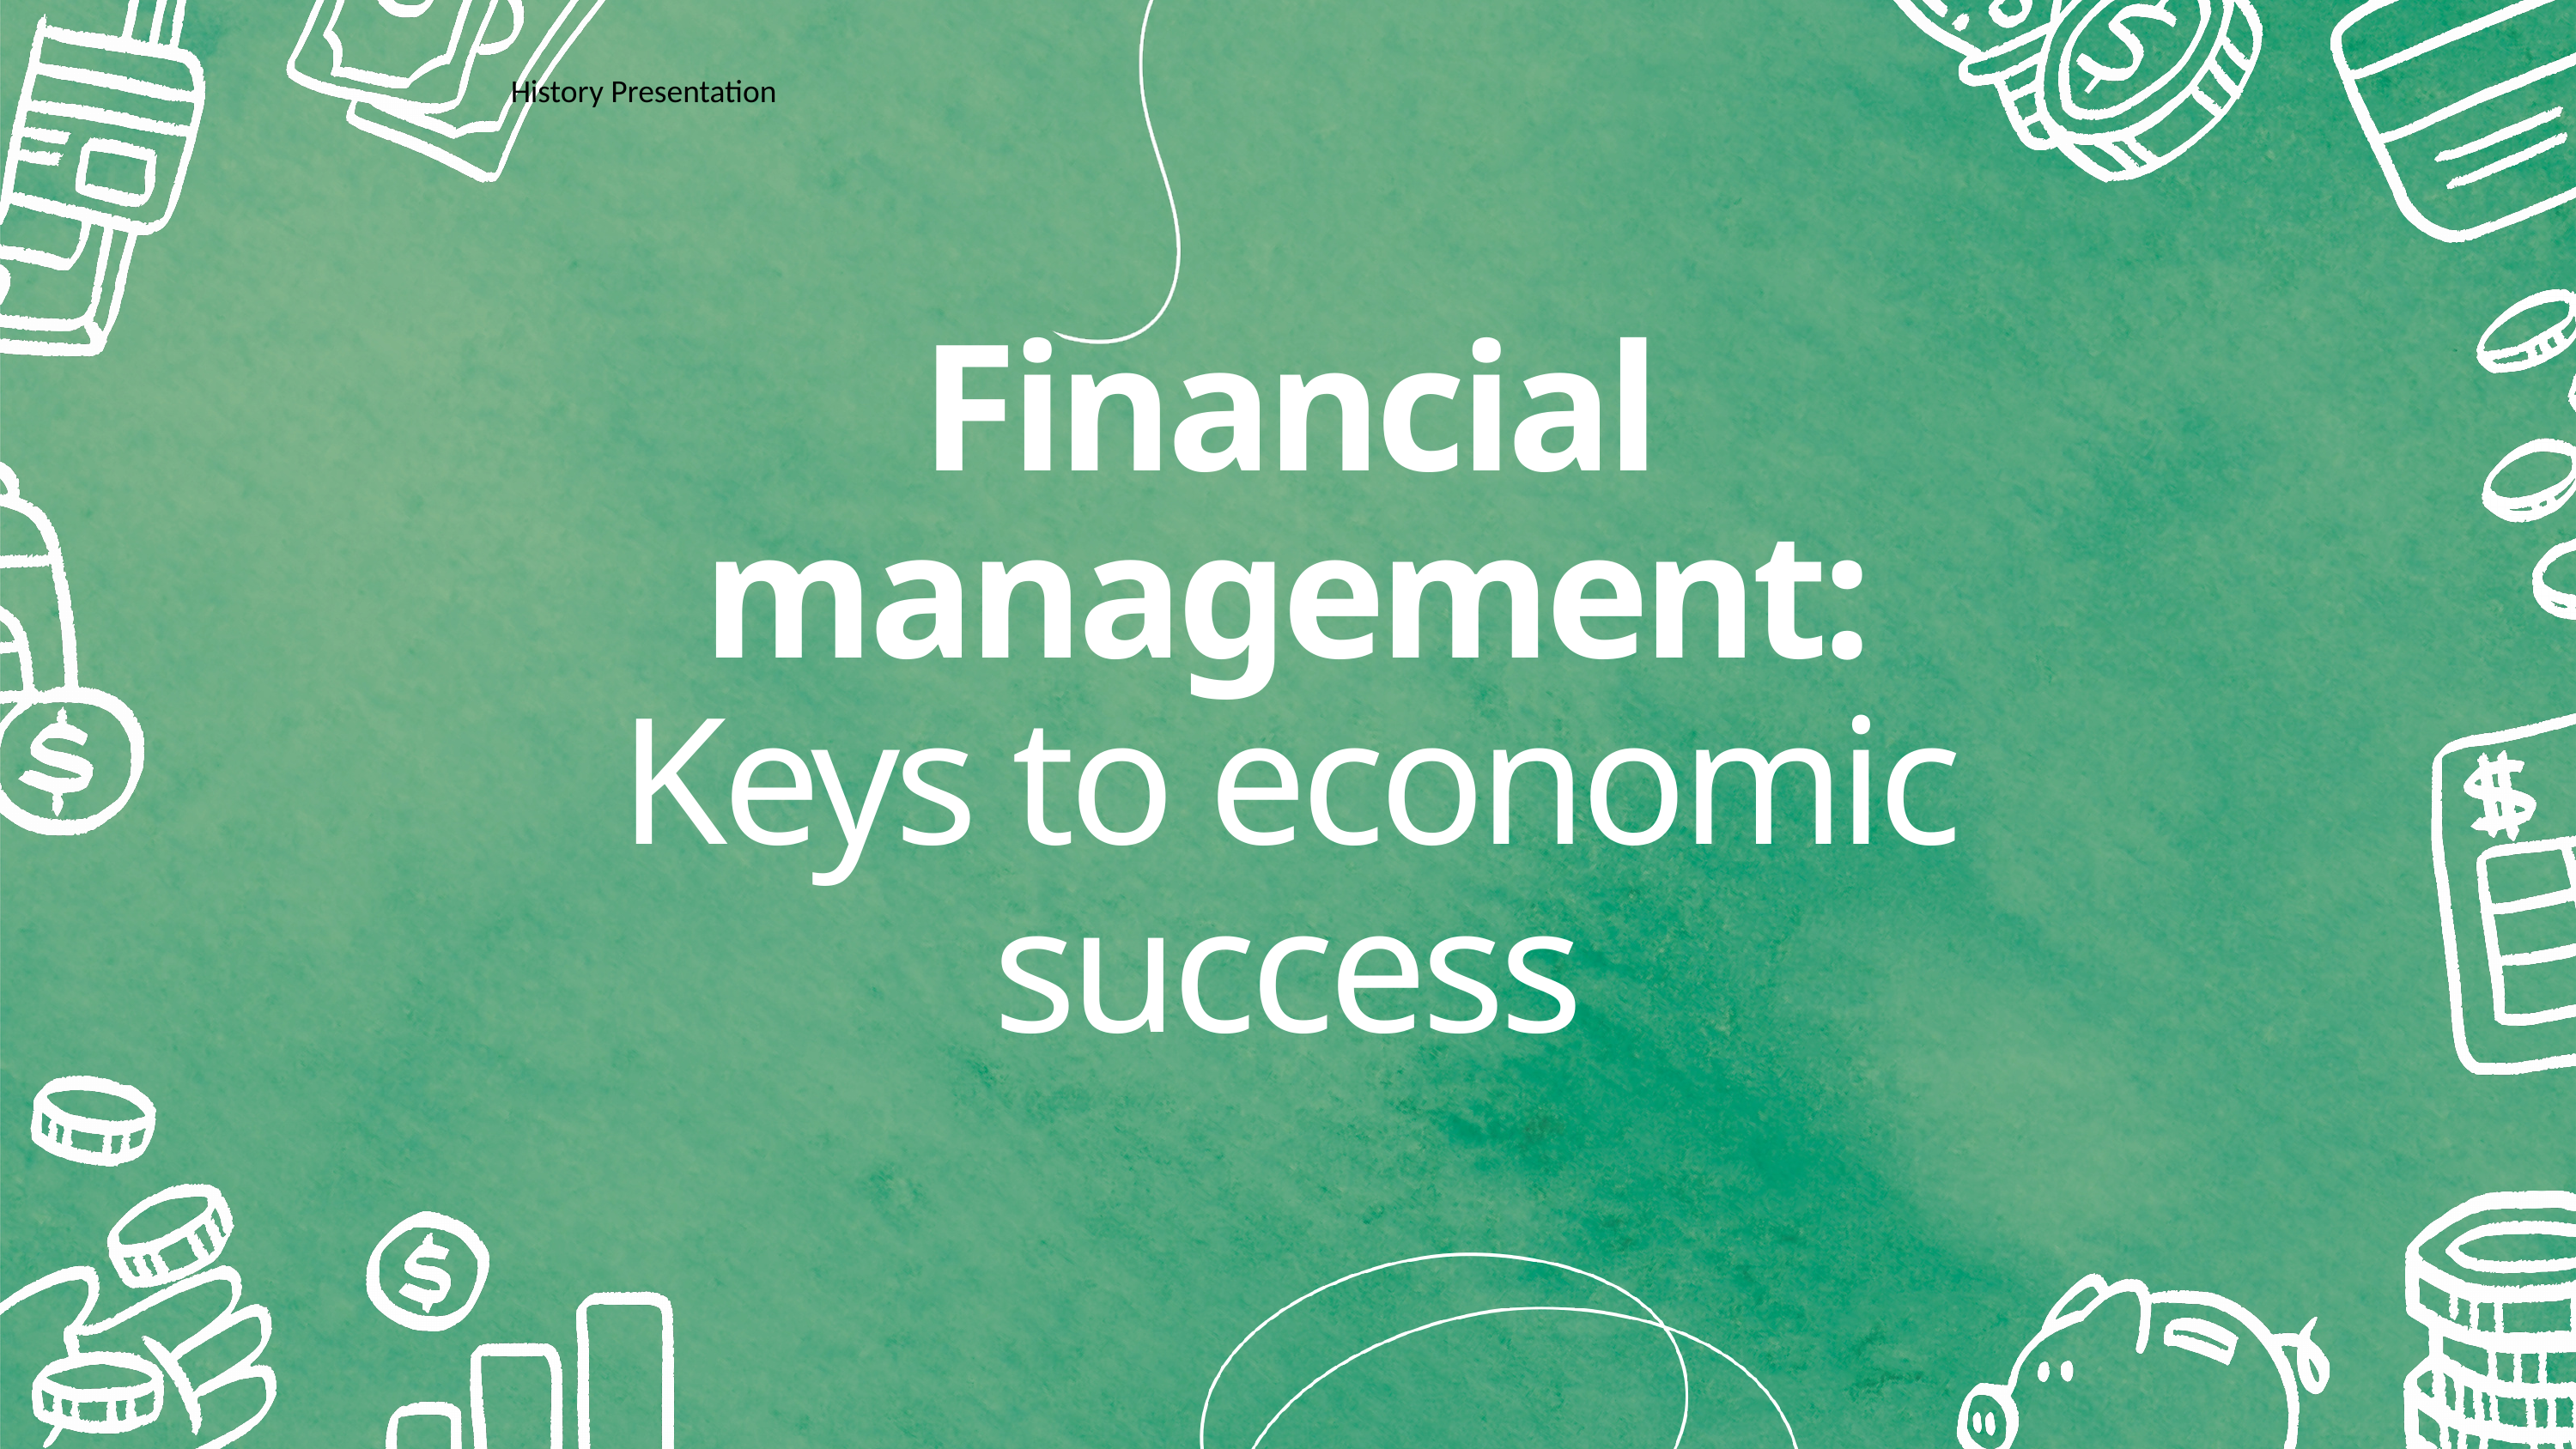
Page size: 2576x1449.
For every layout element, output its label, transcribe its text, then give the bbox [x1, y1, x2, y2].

text_box [0, 454, 145, 836]
text_box [660, 0, 1502, 318]
text_box [0, 0, 2576, 1449]
text_box History Presentation [498, 64, 790, 116]
text_box [1197, 1251, 1804, 1449]
text_box [0, 1076, 277, 1449]
text_box [2476, 288, 2576, 621]
text_box [1863, 0, 2263, 183]
text_box Keys to economic success [551, 692, 2025, 1068]
text_box Financial management: [381, 318, 2195, 694]
text_box [2431, 708, 2576, 1076]
text_box [1956, 1273, 2330, 1449]
text_box [2330, 0, 2576, 243]
text_box [286, 0, 634, 183]
text_box [0, 0, 206, 357]
text_box [365, 1211, 706, 1449]
text_box [2374, 1190, 2576, 1449]
